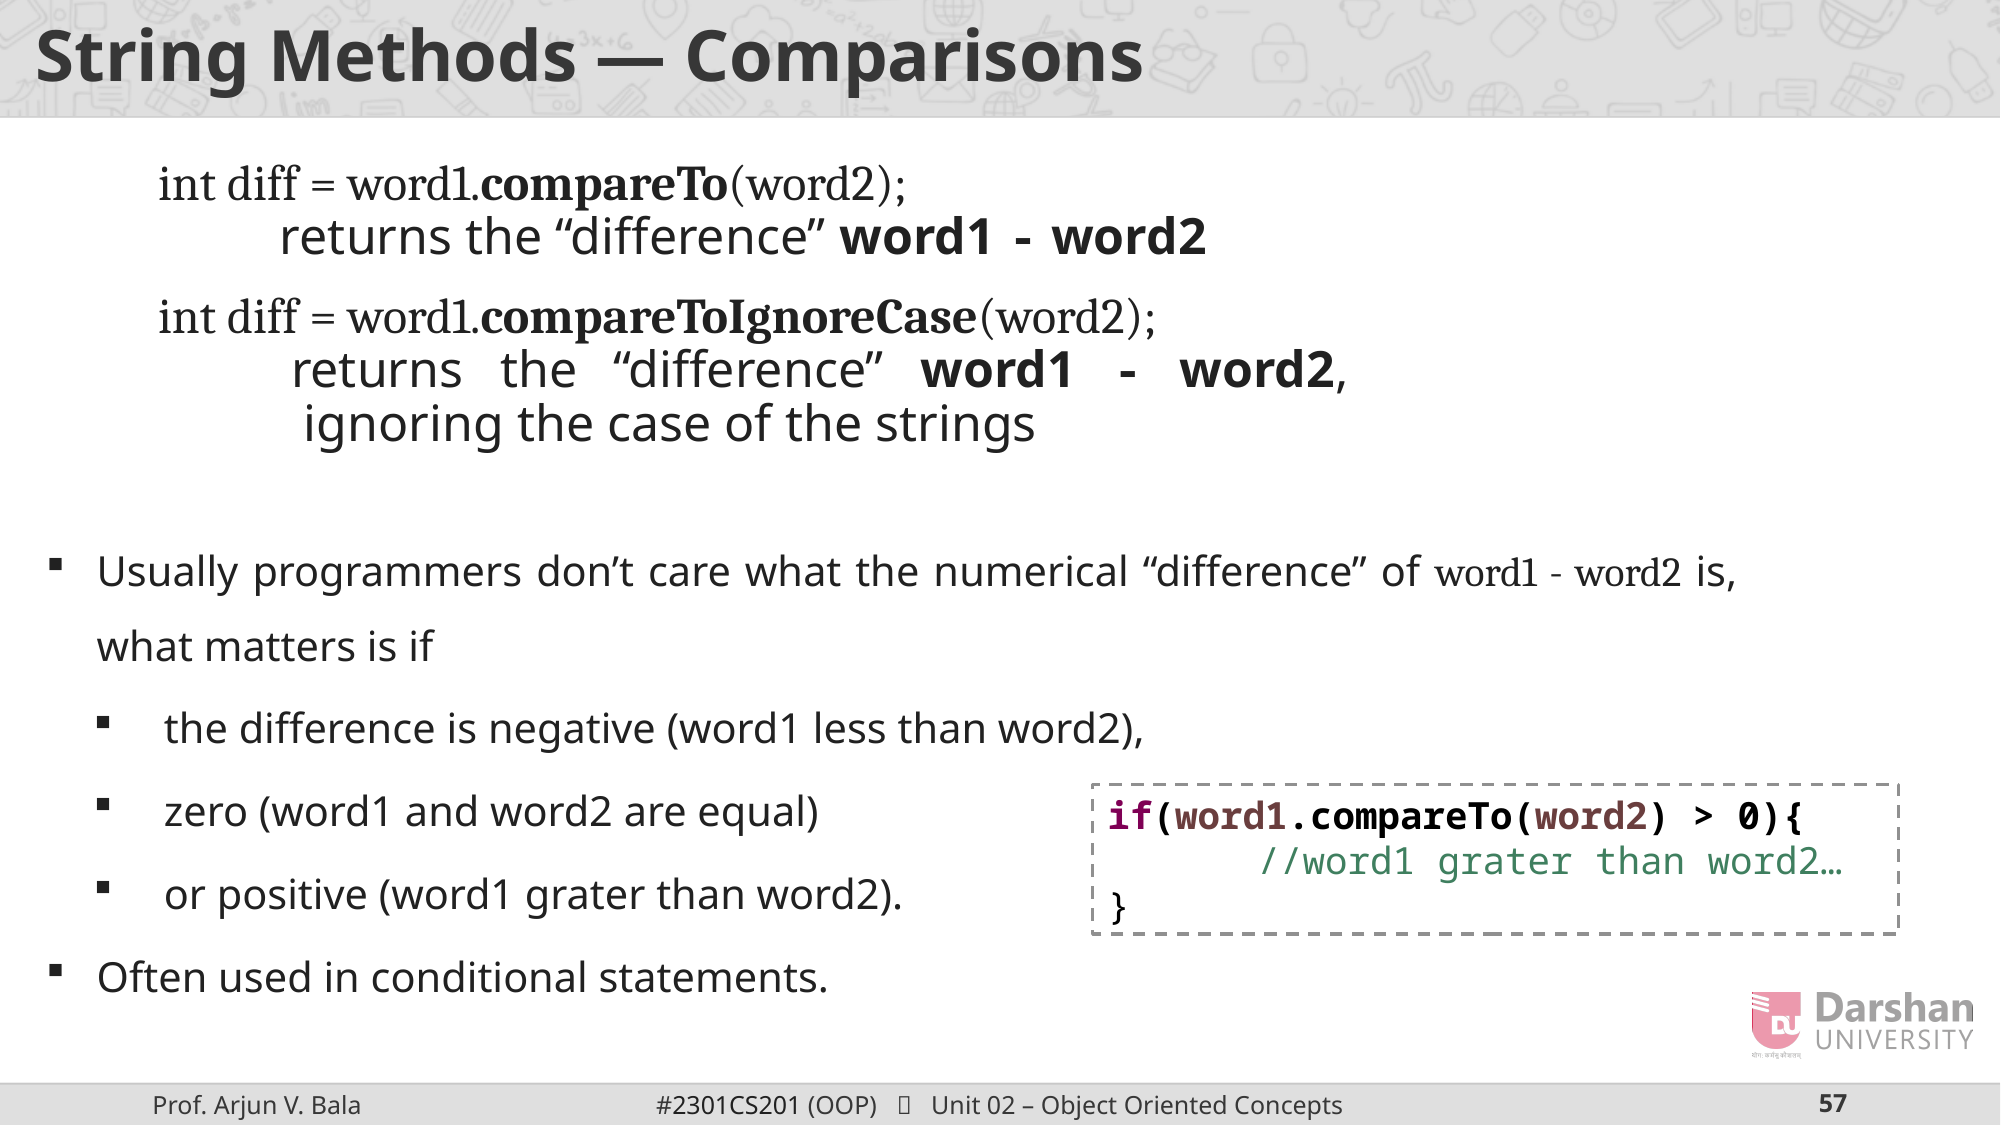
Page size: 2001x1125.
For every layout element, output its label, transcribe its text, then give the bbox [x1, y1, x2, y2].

title String Methods — Comparisons [0, 0, 2000, 117]
text_box if(word1.compareTo(word2) > 0){ //word1 grater than word2… } [1092, 784, 1899, 934]
list int diff = word1.compareTo(word2); returns the “difference” word1 - word2 int diff = word1.compareToIgnoreCase(word2); returns the “difference” word1 - word2, ignoring the case of the strings [143, 149, 1400, 512]
text_box String word2 = word1.toUpperCase(); returns a new string formed from word1 by converting its characters to upper case String word3 = word1.toLowerCase(); returns a new string formed from word1 by converting its characters to lower case [1752, 992, 1973, 1059]
text_box Usually programmers don’t care what the numerical “difference” of word1 - word2 is, what matters is if the difference is negative (word1 less than word2), zero (word1 and word2 are equal) or positive (word1 grater than word2). Often used in conditional statements. [31, 512, 1753, 1013]
